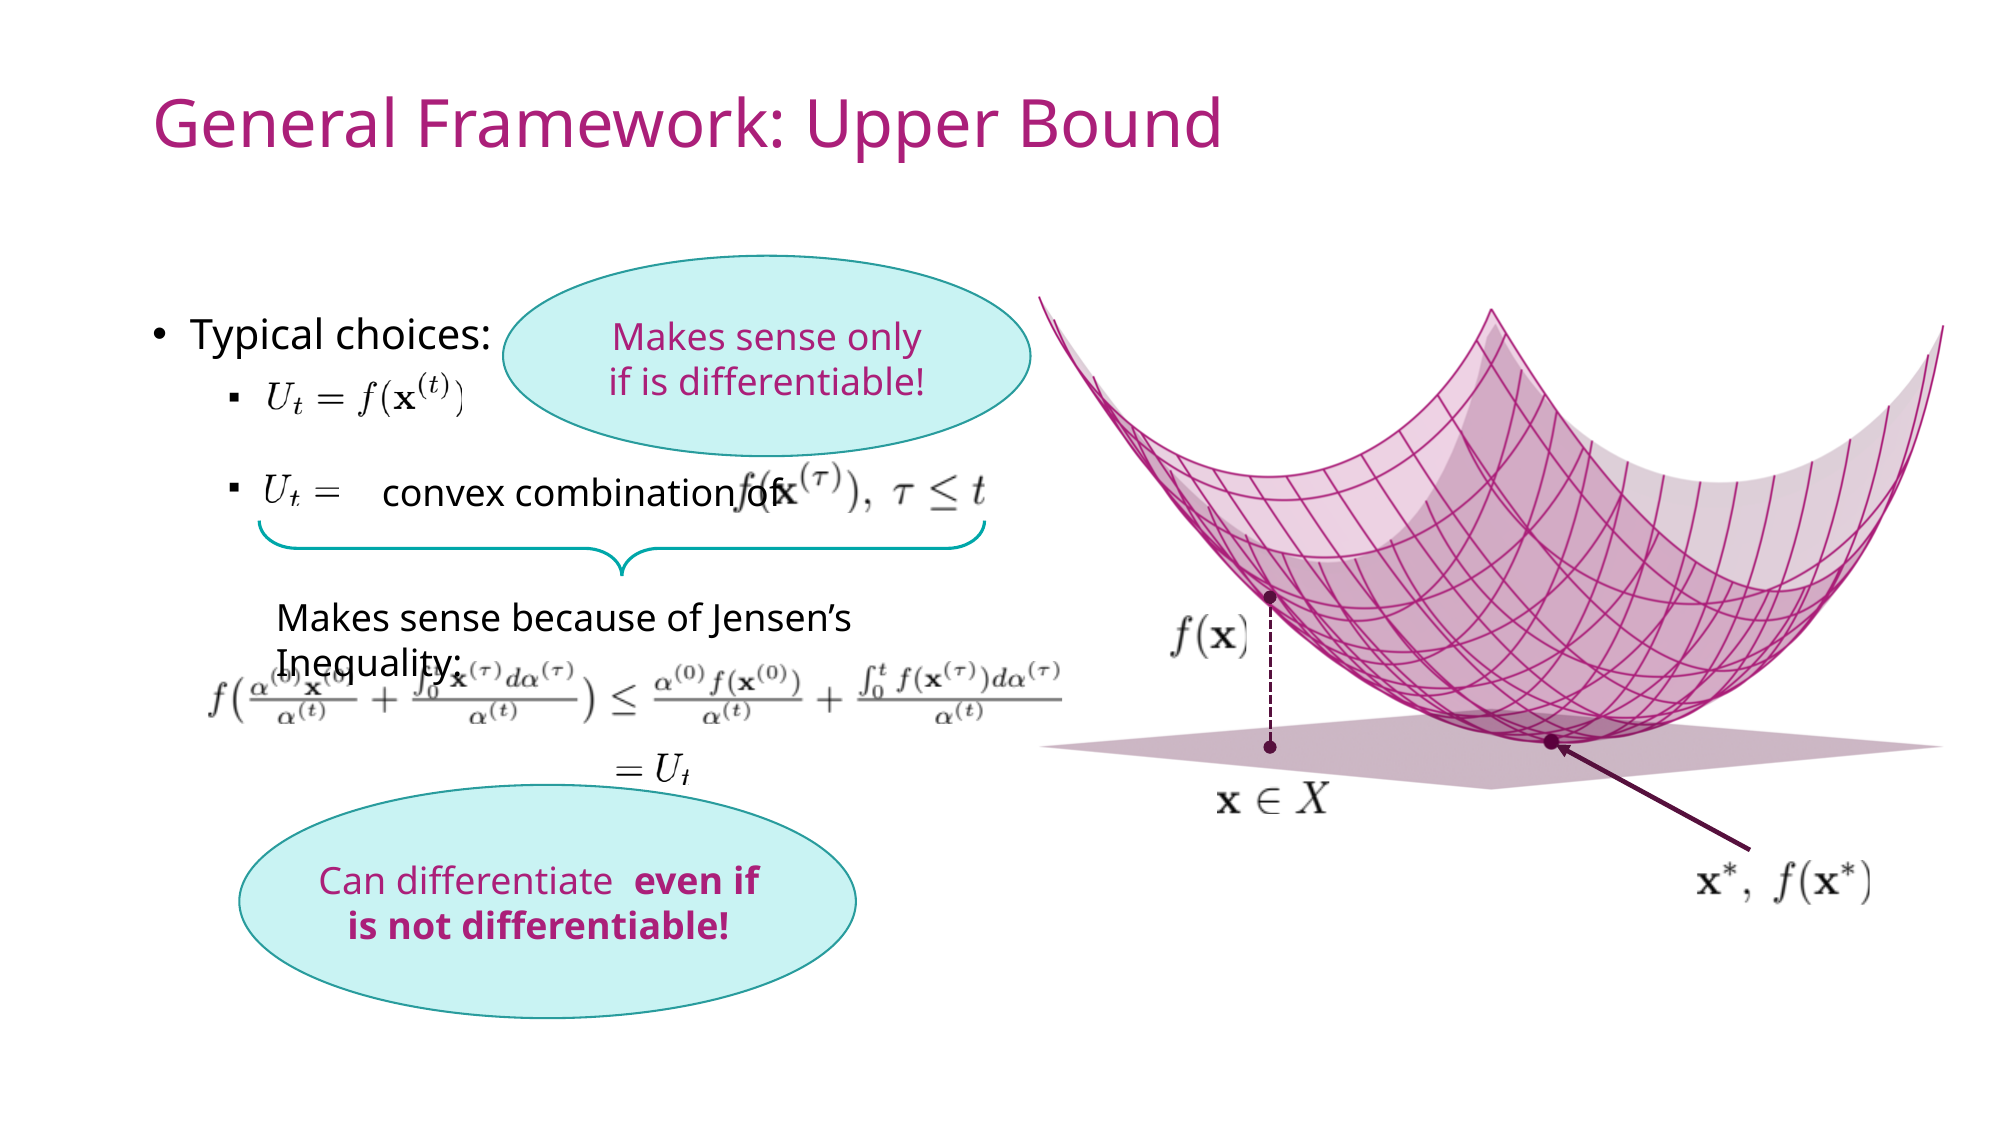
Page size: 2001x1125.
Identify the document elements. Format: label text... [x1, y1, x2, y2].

picture [265, 474, 339, 506]
text_box Makes sense because of Jensen’s Inequality: [261, 586, 987, 661]
title General Framework: Upper Bound [137, 59, 1863, 192]
picture [207, 292, 1953, 814]
text_box [257, 520, 987, 577]
text_box [238, 783, 857, 1020]
picture [1696, 860, 1870, 905]
list Typical choices: convex combination of [137, 169, 1117, 960]
picture [615, 753, 689, 785]
text_box [501, 254, 1027, 458]
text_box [1555, 744, 1751, 850]
picture [732, 460, 985, 513]
picture [268, 372, 462, 417]
